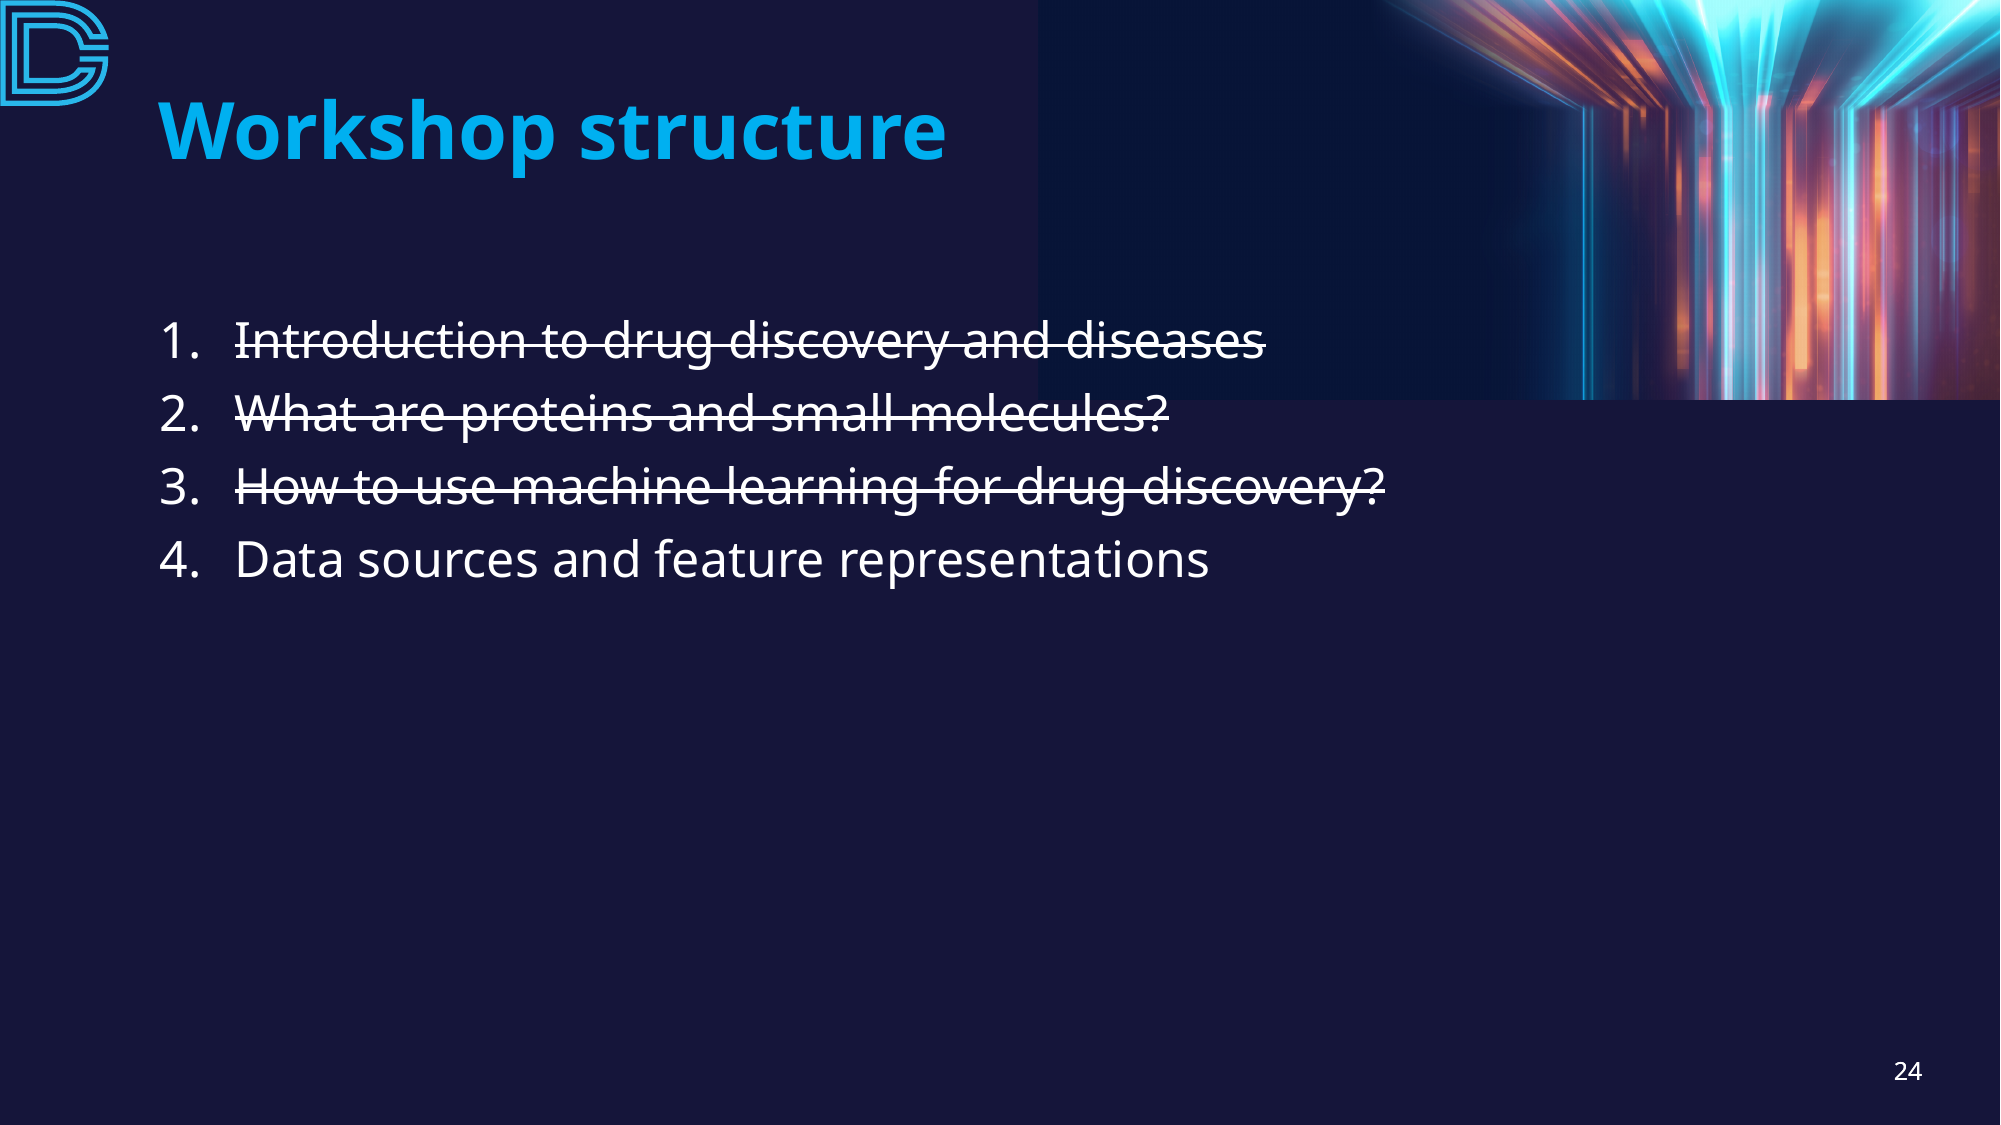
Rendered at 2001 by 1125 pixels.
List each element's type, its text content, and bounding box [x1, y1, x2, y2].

title Workshop structure [158, 91, 1033, 178]
slide_number 24 [1472, 1057, 1923, 1088]
text_box Introduction to drug discovery and diseases What are proteins and small molecules? How to use machine learning for drug discovery? Data sources and feature representations [159, 296, 1764, 588]
picture [1038, 0, 2000, 400]
